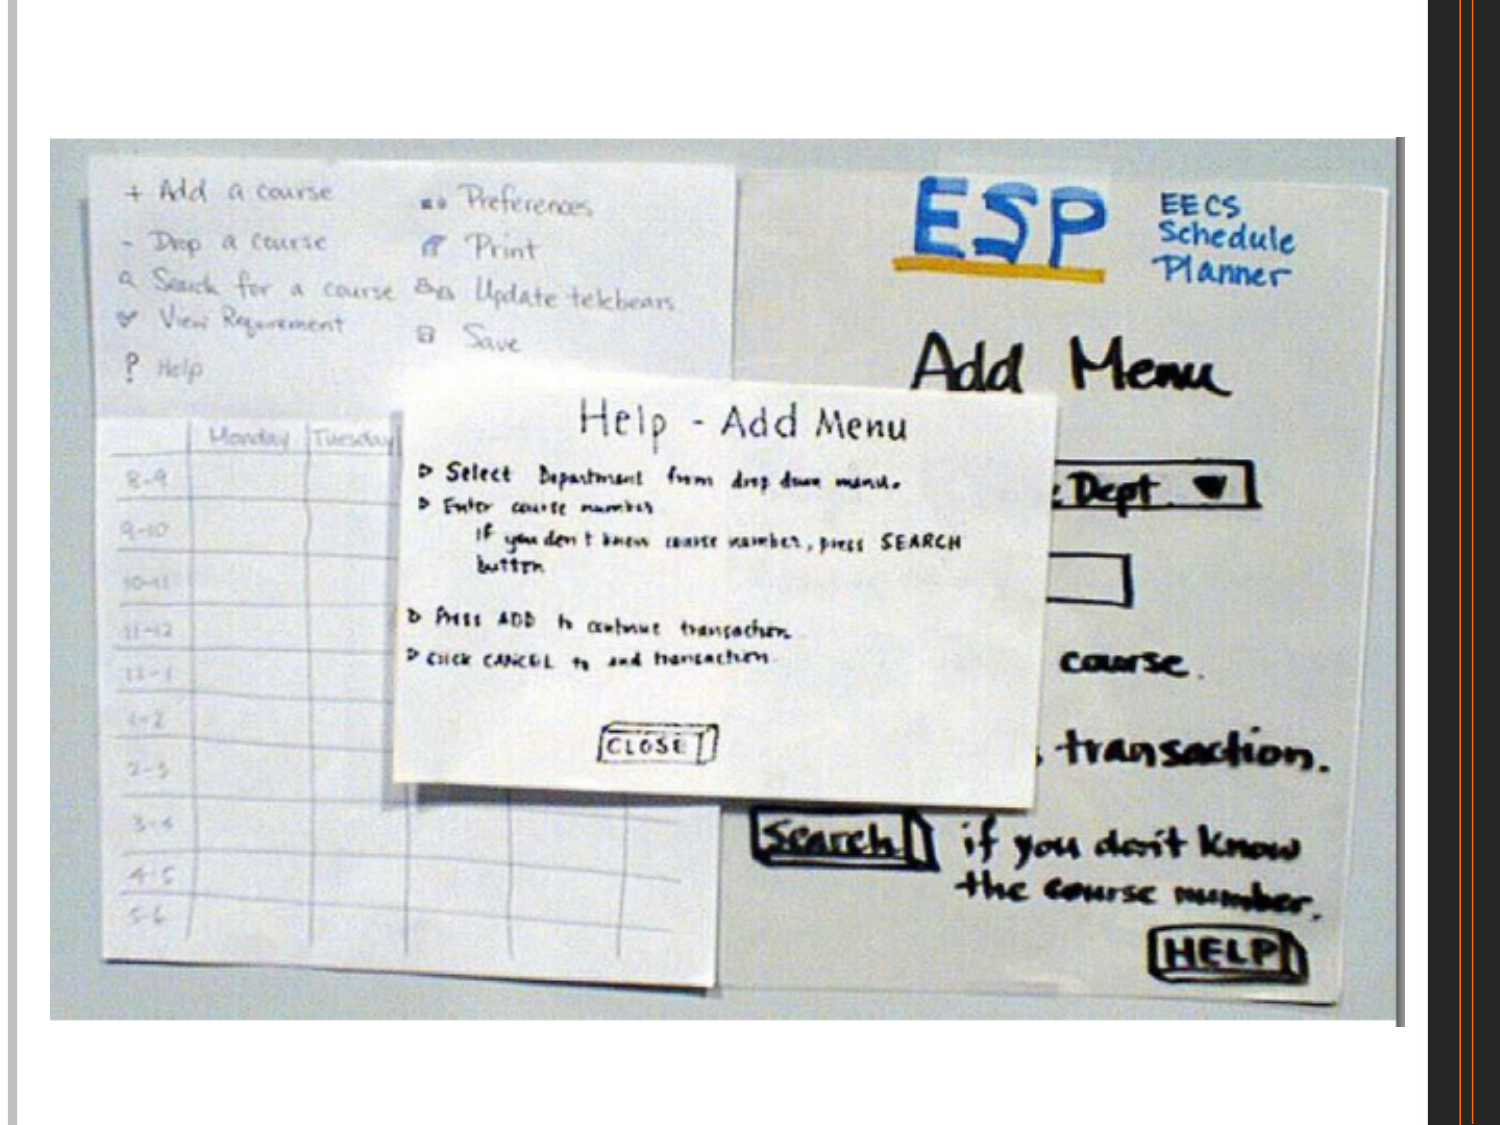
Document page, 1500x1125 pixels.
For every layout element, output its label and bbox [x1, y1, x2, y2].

picture [49, 136, 1405, 1028]
